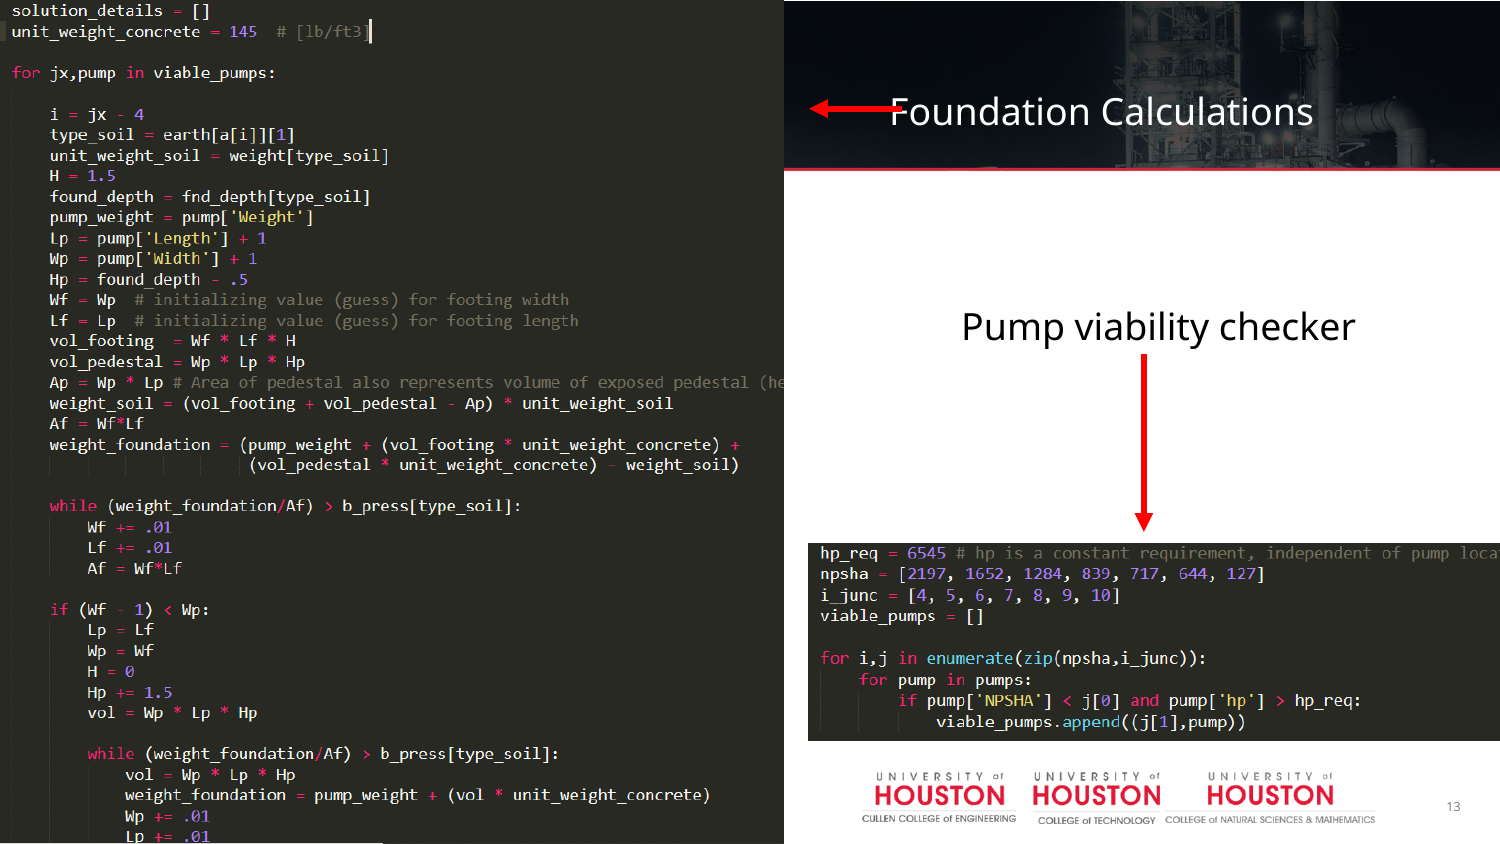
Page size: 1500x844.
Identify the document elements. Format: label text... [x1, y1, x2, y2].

text_box Pump viability checker [946, 295, 1372, 356]
picture [0, 0, 1500, 844]
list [808, 542, 1500, 742]
text_box Foundation Calculations [874, 80, 1330, 141]
